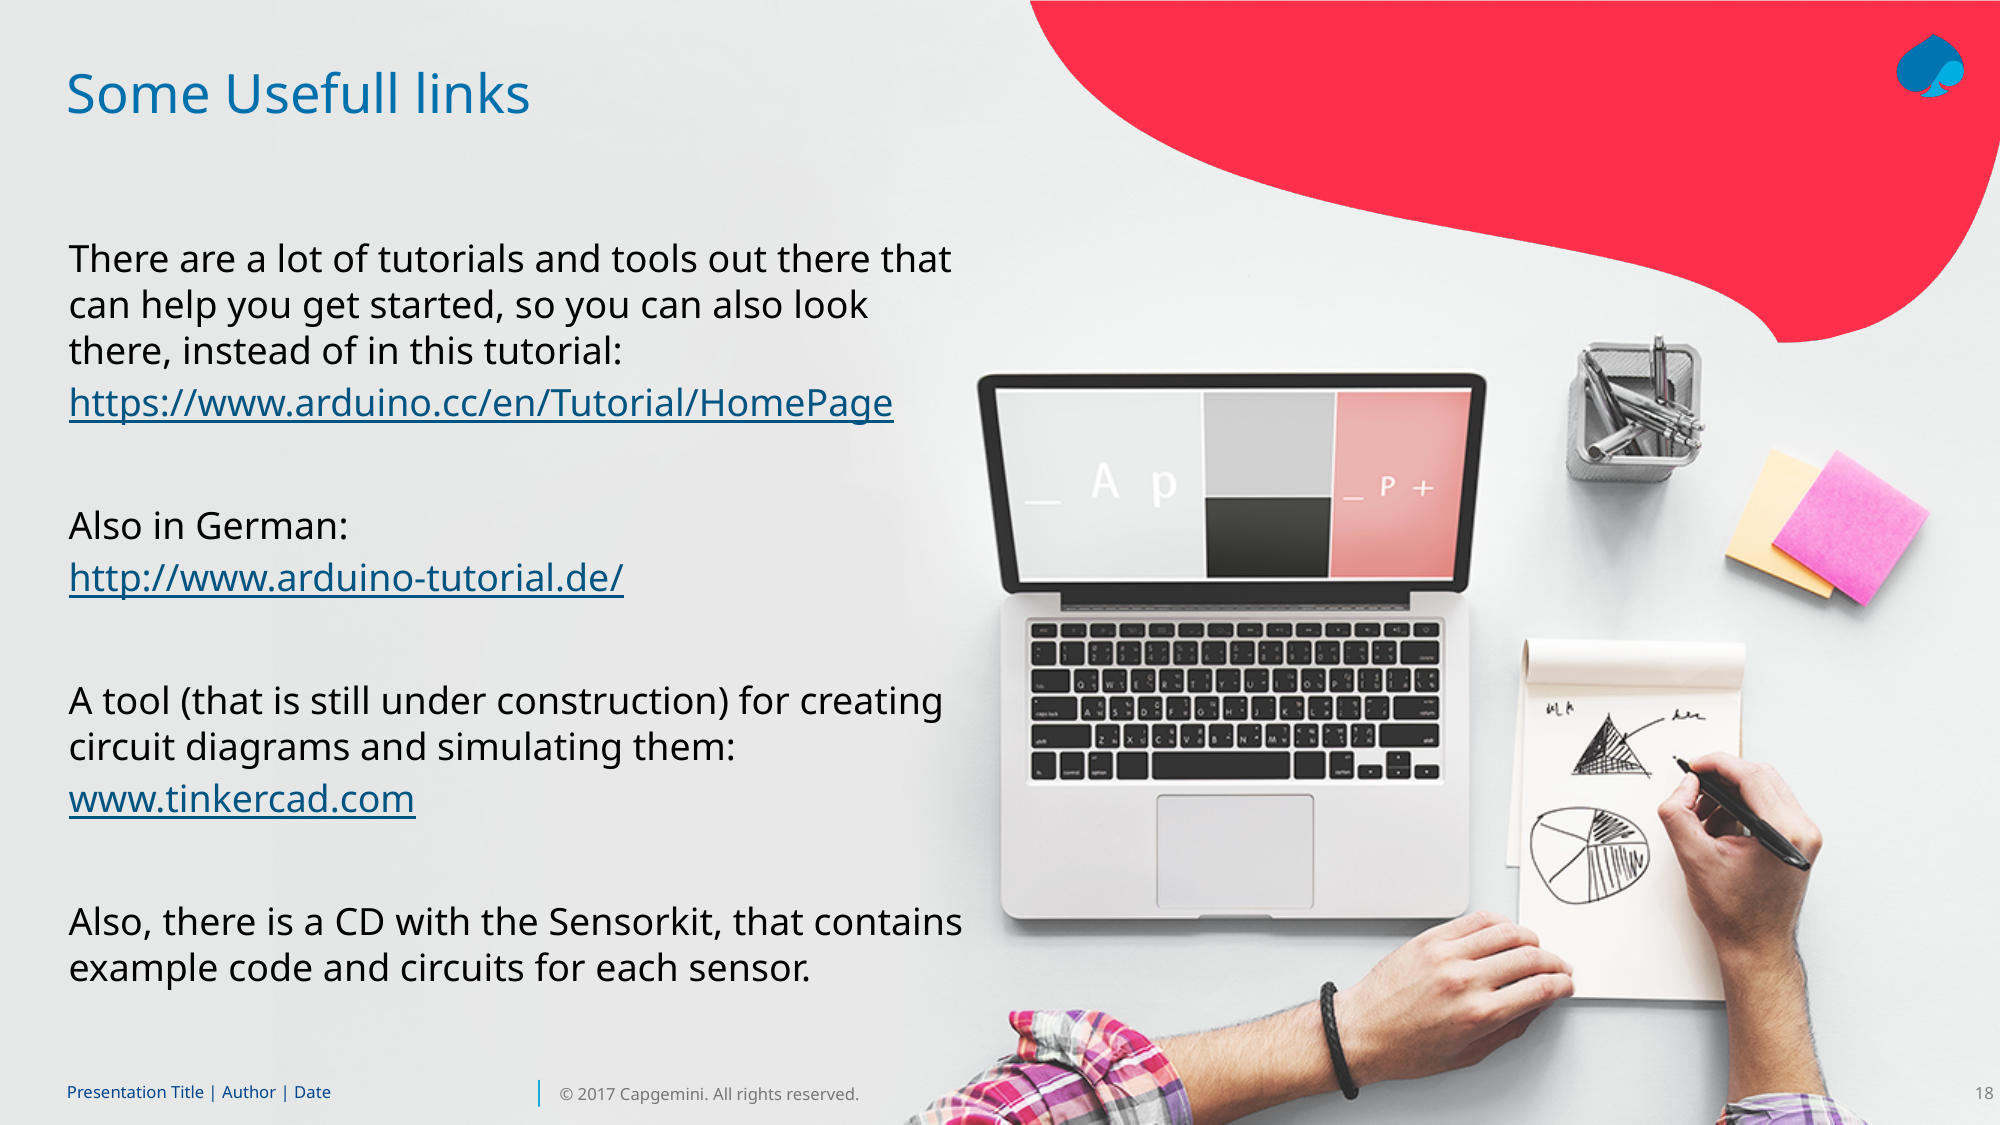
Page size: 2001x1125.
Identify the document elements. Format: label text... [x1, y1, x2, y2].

picture [0, 0, 2001, 1125]
list There are a lot of tutorials and tools out there that can help you get started, so you can also look there, instead of in this tutorial: https://www.arduino.cc/en/Tutorial/HomePage Also in German: http://www.arduino-tutorial.de/ A tool (that is still under construction) for creating circuit diagrams and simulating them: www.tinkercad.com Also, there is a CD with the Sensorkit, that contains example code and circuits for each sensor. [68, 234, 965, 1057]
title Some Usefull links [66, 66, 1213, 208]
